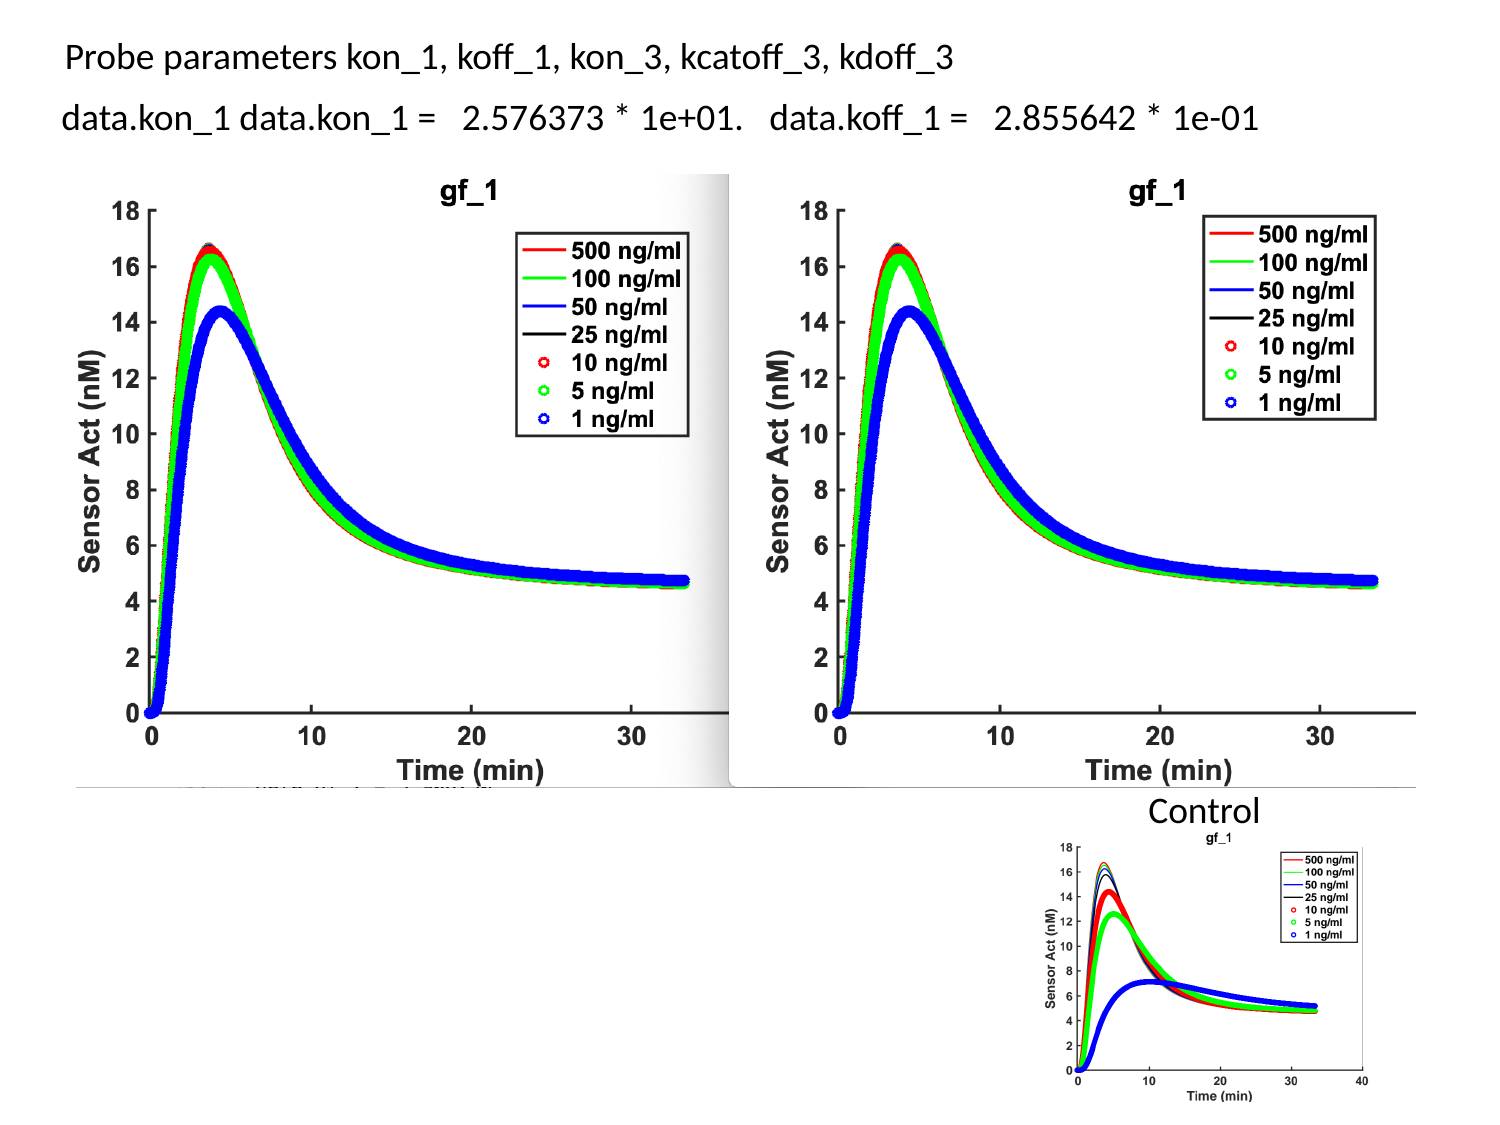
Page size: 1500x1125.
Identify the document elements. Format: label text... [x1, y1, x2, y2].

picture [1028, 826, 1397, 1102]
text_box Control [1133, 797, 1292, 825]
picture [76, 174, 1416, 788]
text_box data.kon_1 data.kon_1 = 2.576373 * 1e+01. data.koff_1 = 2.855642 * 1e-01 [46, 85, 1488, 146]
text_box Probe parameters kon_1, koff_1, kon_3, kcatoff_3, kdoff_3 [50, 24, 1213, 85]
